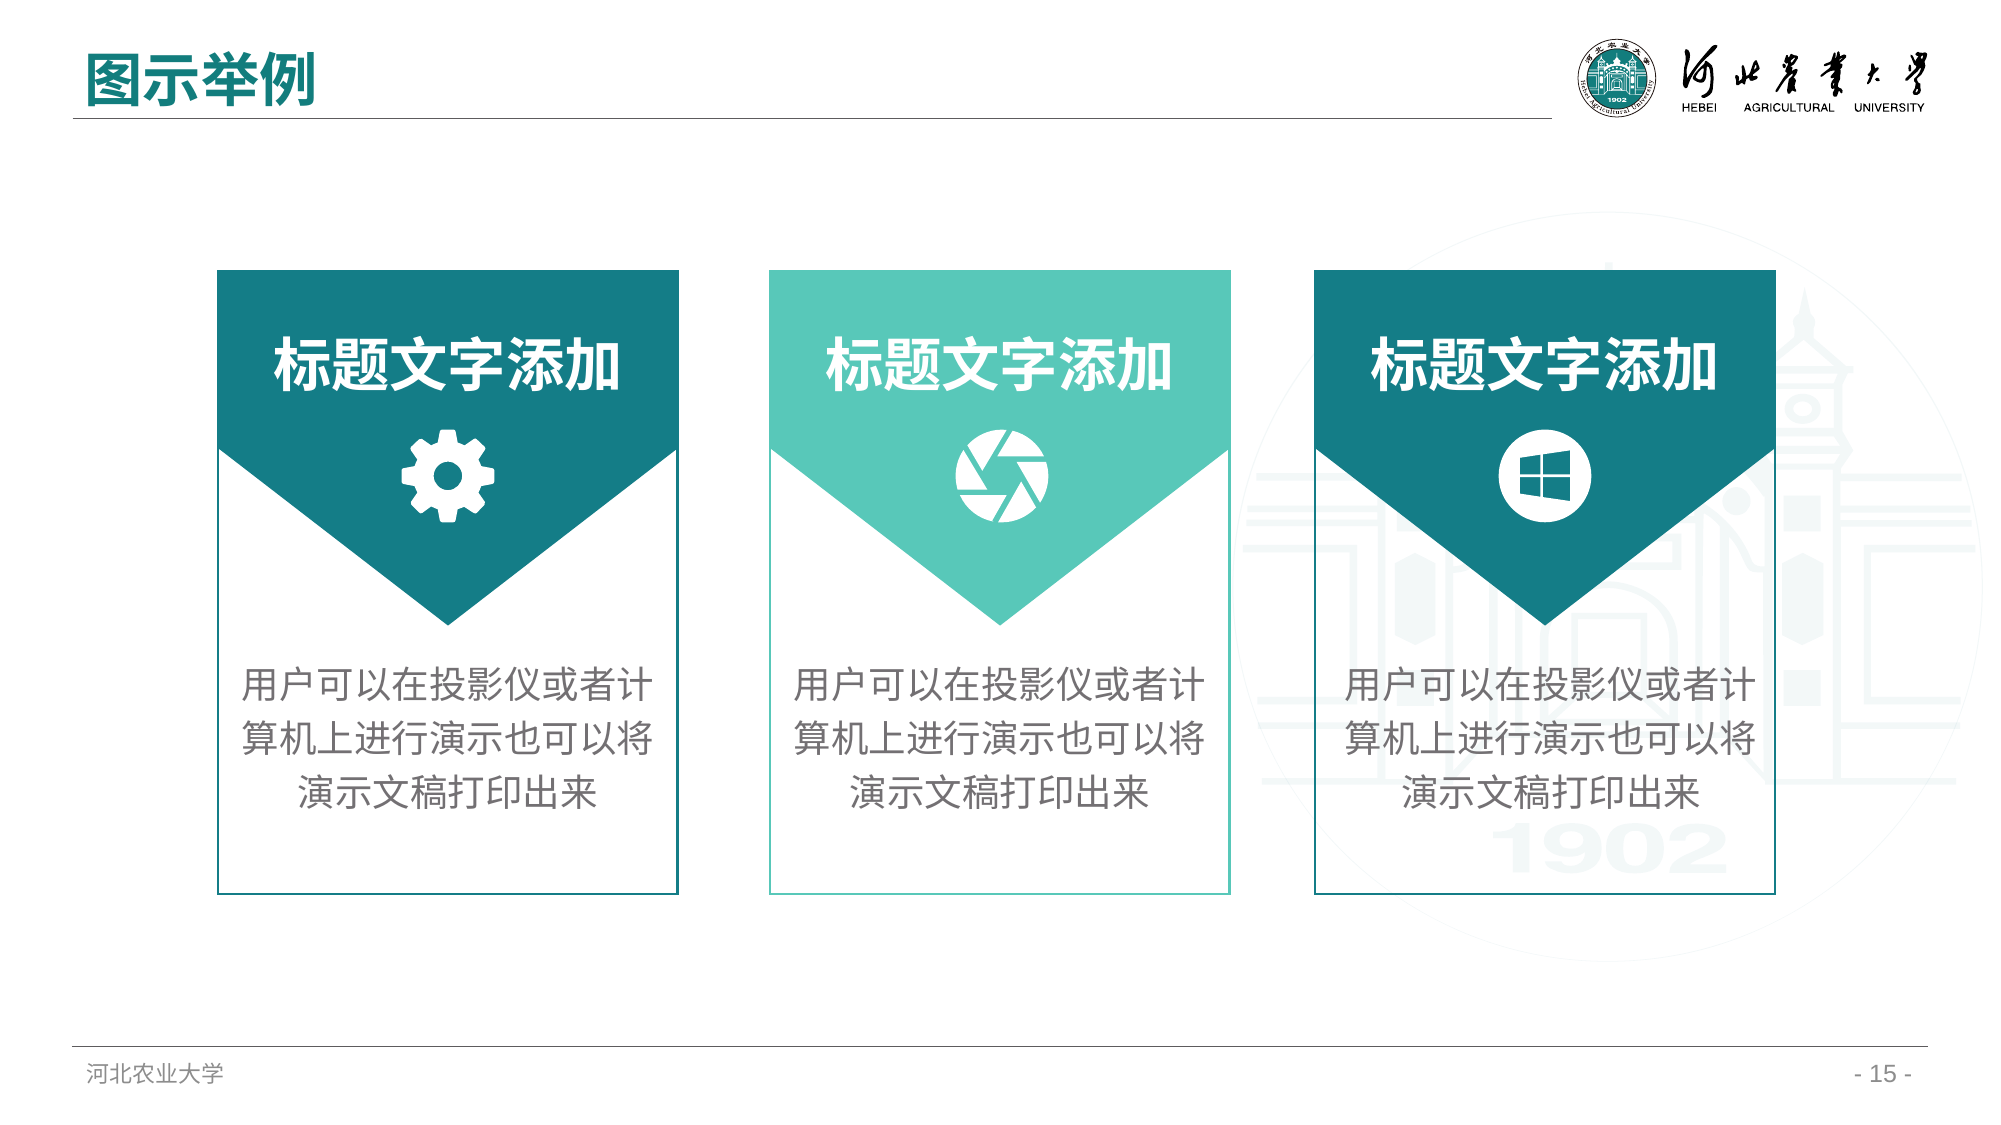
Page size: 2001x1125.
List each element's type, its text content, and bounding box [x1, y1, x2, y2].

footer 河北农业大学 [71, 1048, 747, 1097]
slide_number - 15 - [1477, 1048, 1928, 1097]
list 图示举例 [69, 38, 1557, 117]
text_box [1315, 271, 1775, 895]
text_box 用户可以在投影仪或者计算机上进行演示也可以将演示文稿打印出来 [225, 644, 671, 822]
text_box 用户可以在投影仪或者计算机上进行演示也可以将演示文稿打印出来 [777, 644, 1223, 822]
text_box [770, 271, 1230, 895]
text_box 标题文字添加 [1342, 306, 1748, 406]
text_box 用户可以在投影仪或者计算机上进行演示也可以将演示文稿打印出来 [1328, 644, 1774, 822]
text_box [218, 271, 678, 895]
text_box 标题文字添加 [797, 306, 1203, 406]
text_box 标题文字添加 [245, 306, 651, 406]
